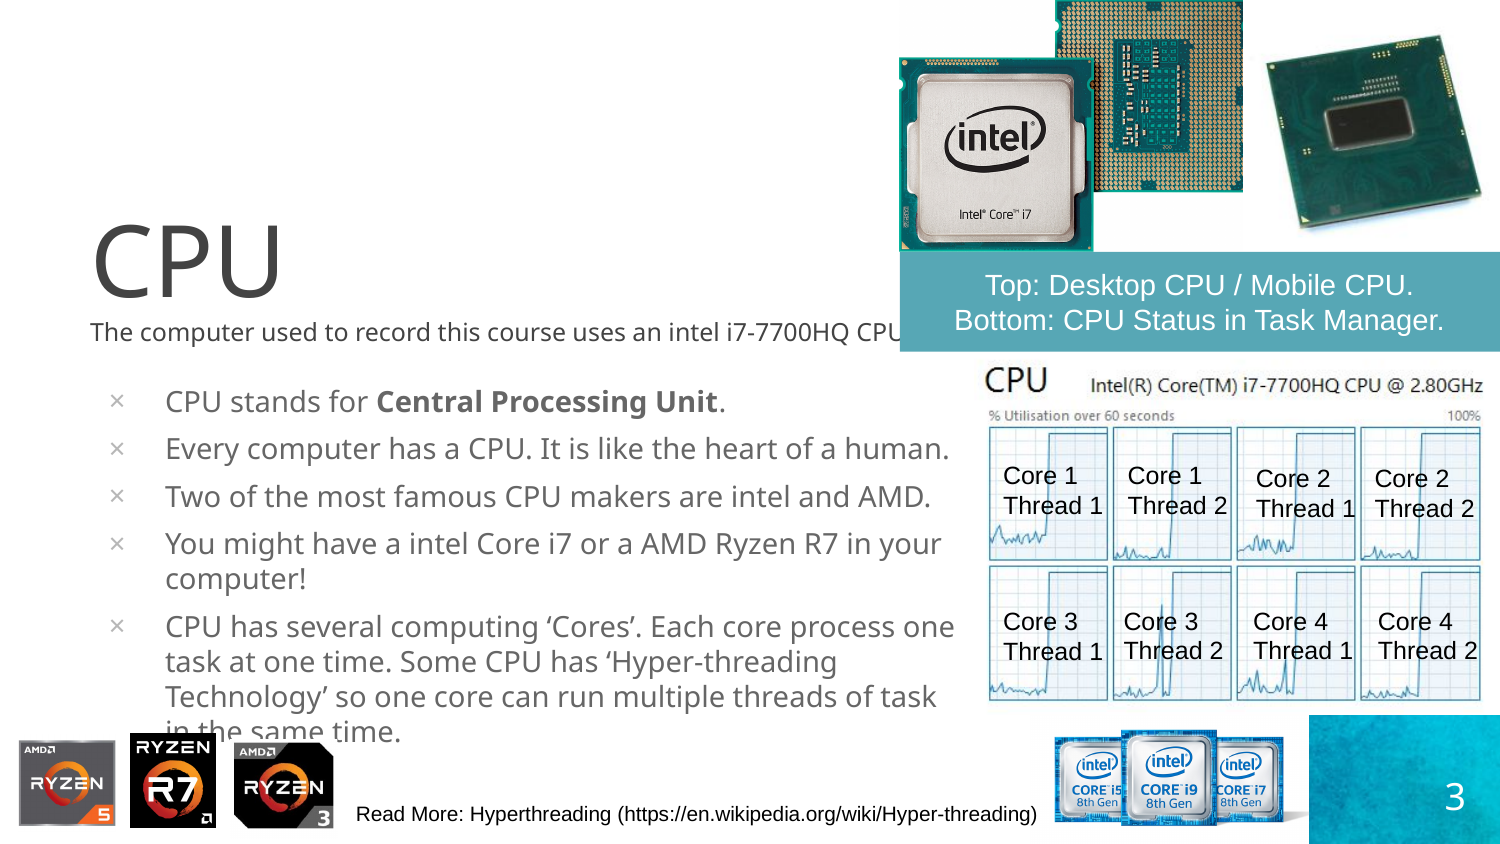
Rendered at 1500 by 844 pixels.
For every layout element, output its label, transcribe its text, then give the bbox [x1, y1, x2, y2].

list CPU stands for Central Processing Unit. Every computer has a CPU. It is like the heart of a human. Two of the most famous CPU makers are intel and AMD. You might have a intel Core i7 or a AMD Ryzen R7 in your computer! CPU has several computing ‘Cores’. Each core process one task at one time. Some CPU has ‘Hyper-threading Technology’ so one core can run multiple threads of task in the same time. [75, 368, 980, 796]
picture [0, 0, 1500, 844]
slide_number 3 [1391, 766, 1482, 832]
text_box Read More: Hyperthreading (https://en.wikipedia.org/wiki/Hyper-threading) [344, 793, 1024, 833]
text_box Top: Desktop CPU / Mobile CPU. Bottom: CPU Status in Task Manager. [899, 260, 1500, 352]
title CPU The computer used to record this course uses an intel i7-7700HQ CPU. [75, 221, 968, 362]
